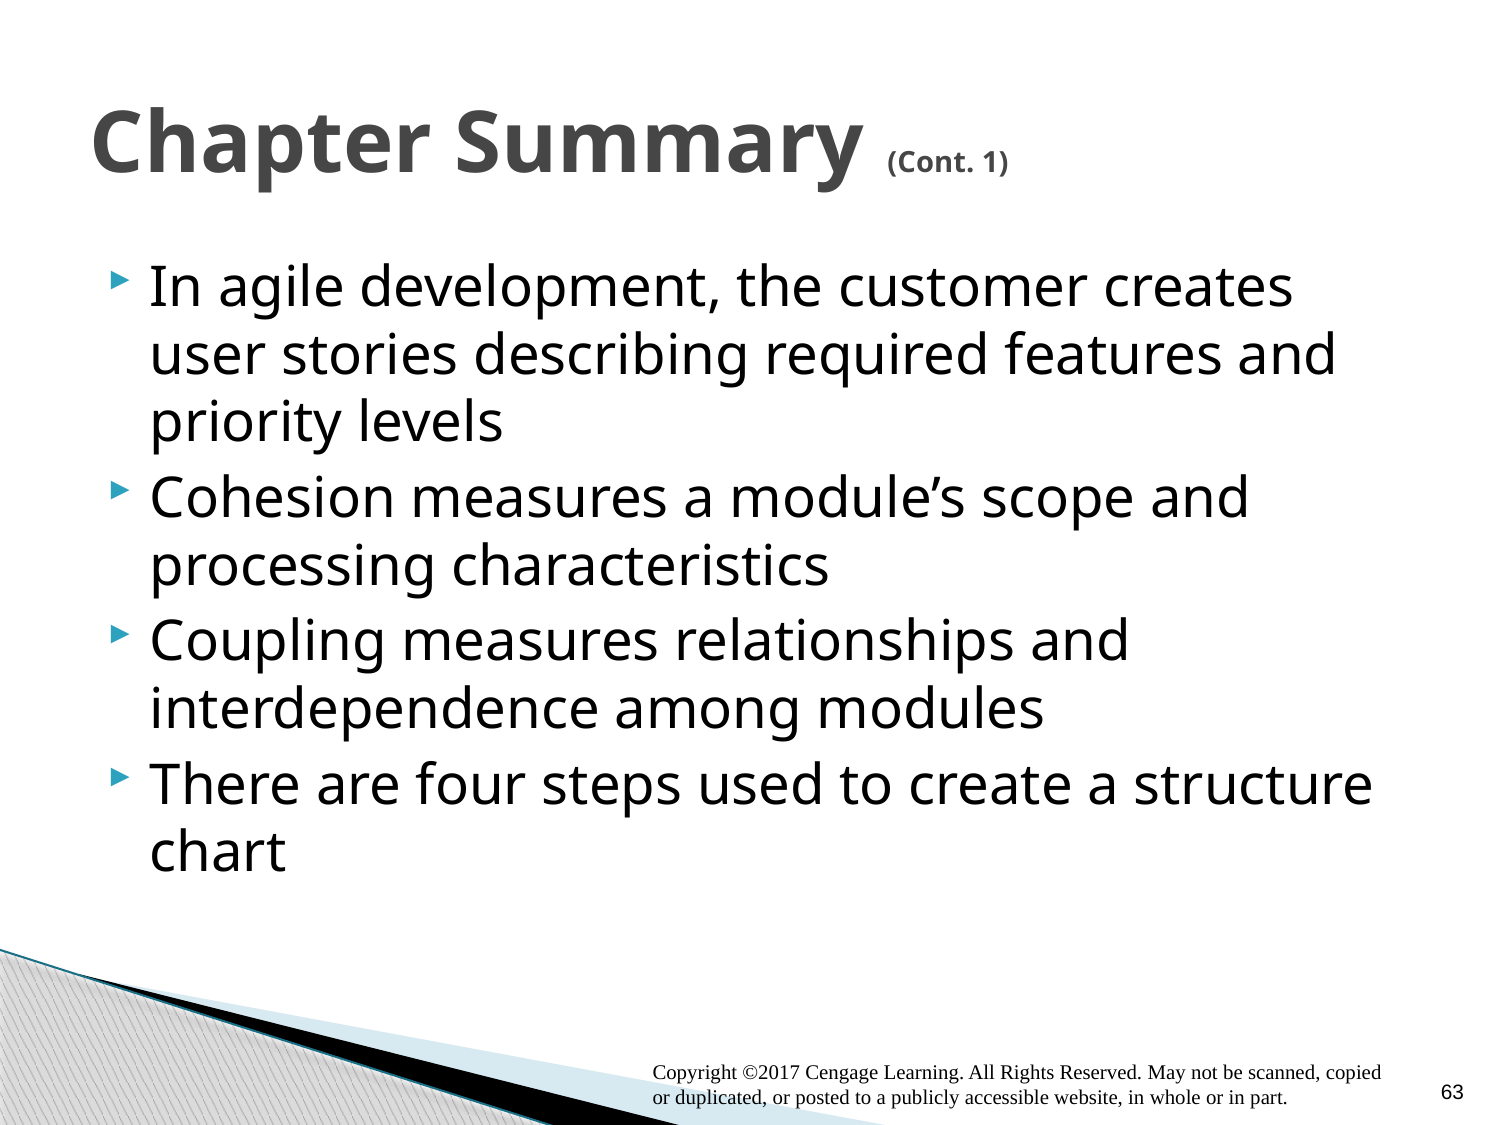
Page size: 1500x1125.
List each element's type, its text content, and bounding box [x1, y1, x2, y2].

slide_number 63 [1418, 1051, 1479, 1112]
title Chapter Summary (Cont. 1) [75, 45, 1425, 233]
list In agile development, the customer creates user stories describing required features and priority levels Cohesion measures a module’s scope and processing characteristics Coupling measures relationships and interdependence among modules There are four steps used to create a structure chart [75, 243, 1425, 986]
